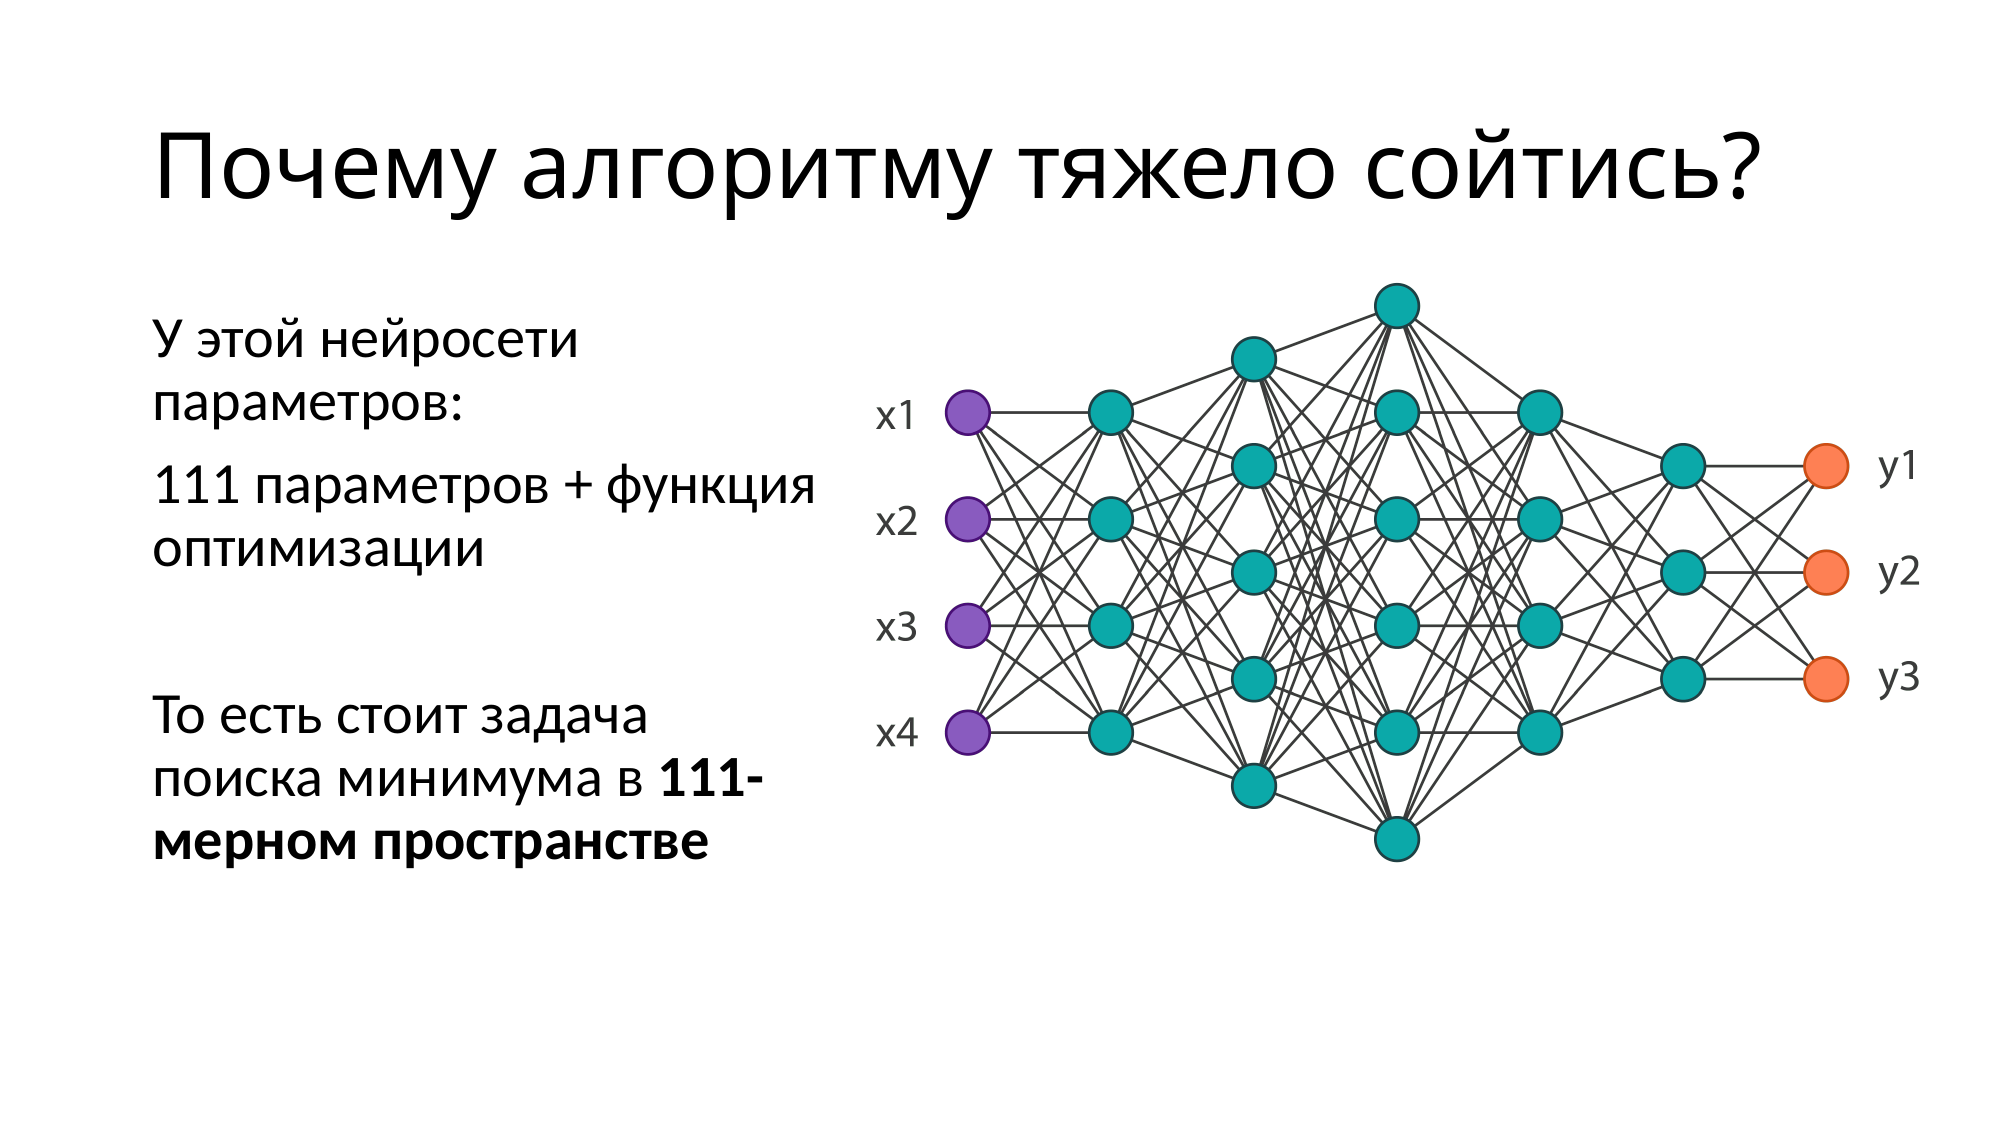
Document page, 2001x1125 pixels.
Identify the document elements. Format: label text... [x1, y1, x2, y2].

picture [792, 173, 2000, 952]
title Почему алгоритму тяжело сойтись? [137, 59, 1863, 278]
